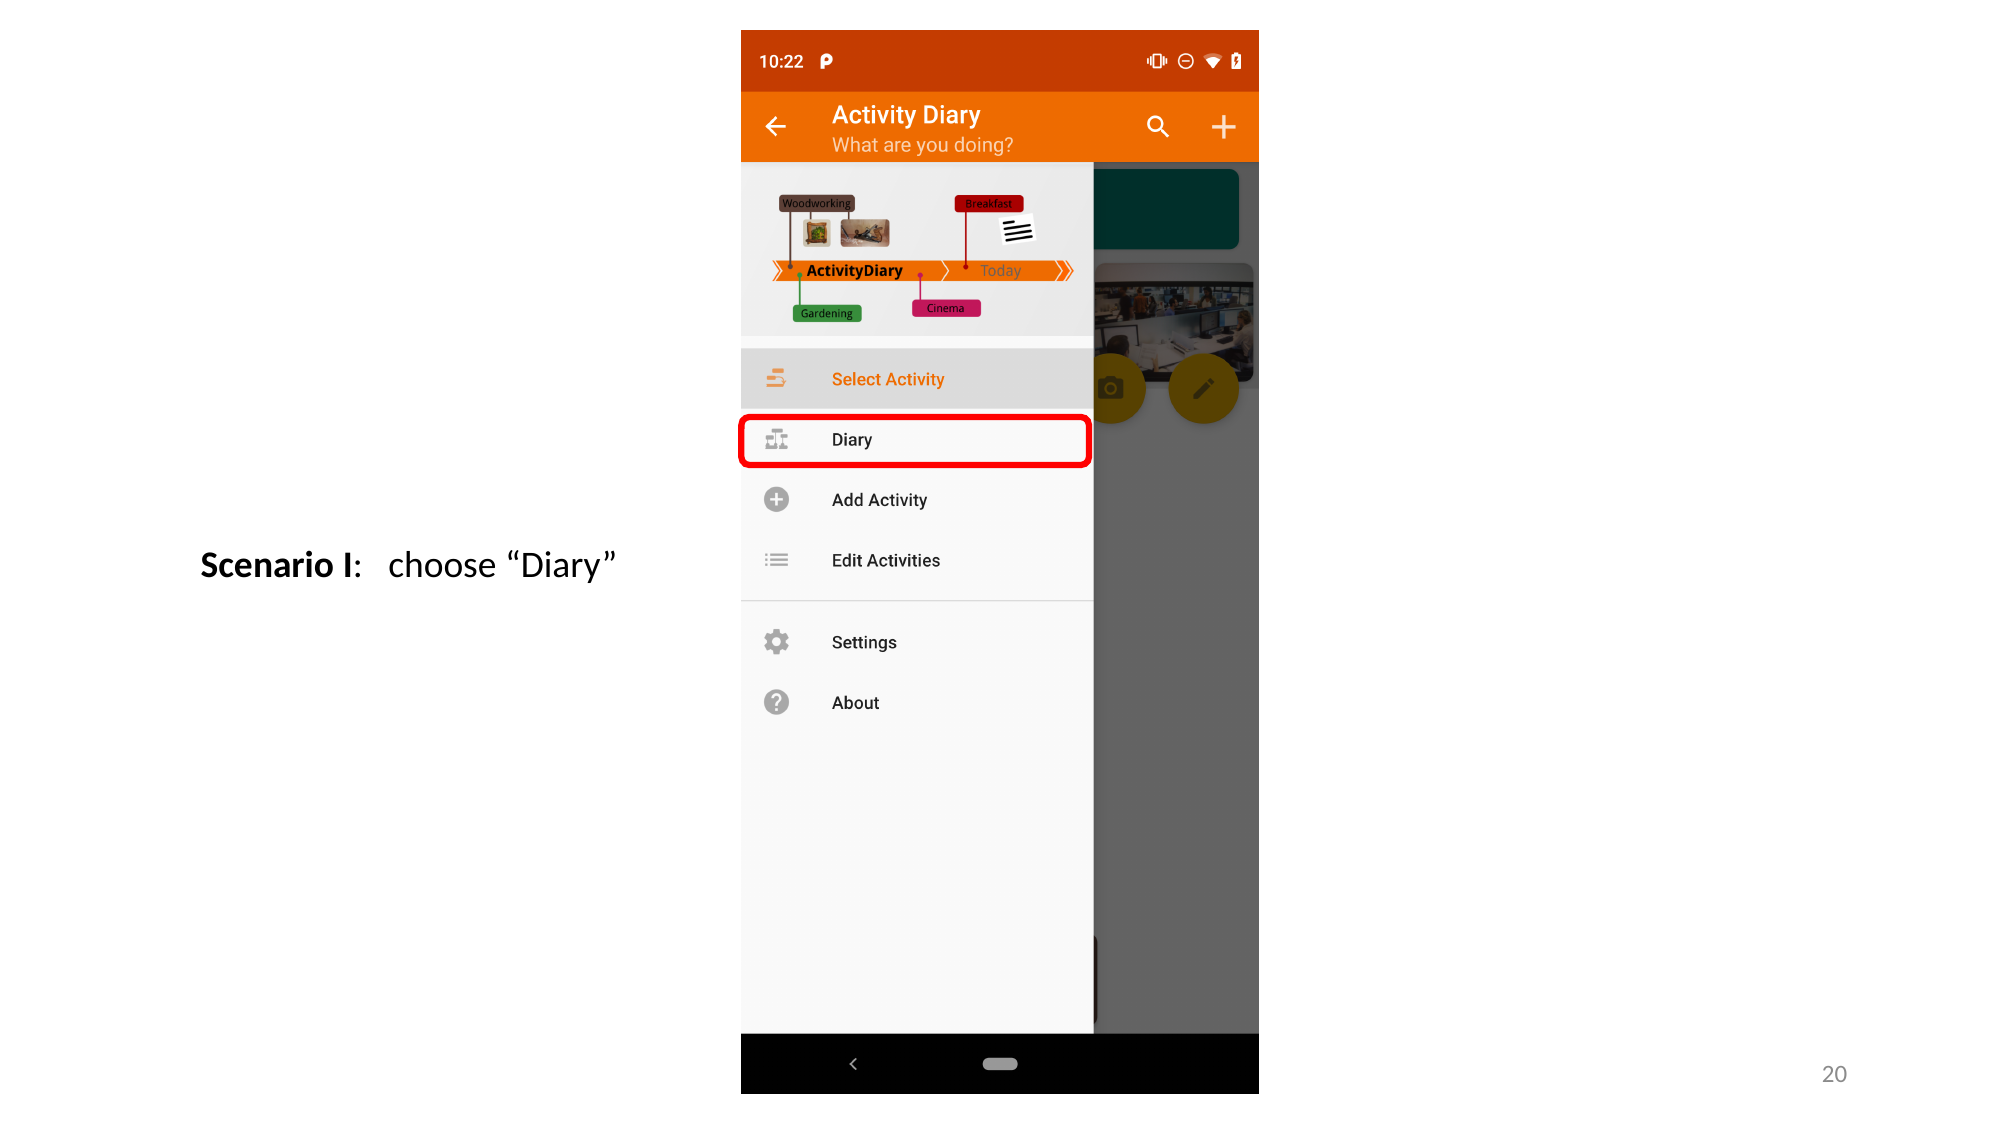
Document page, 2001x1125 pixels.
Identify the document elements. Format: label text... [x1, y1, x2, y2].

slide_number 20 [1412, 1042, 1863, 1103]
picture [741, 30, 1259, 1094]
text_box Scenario I: choose “Diary” [185, 532, 633, 592]
